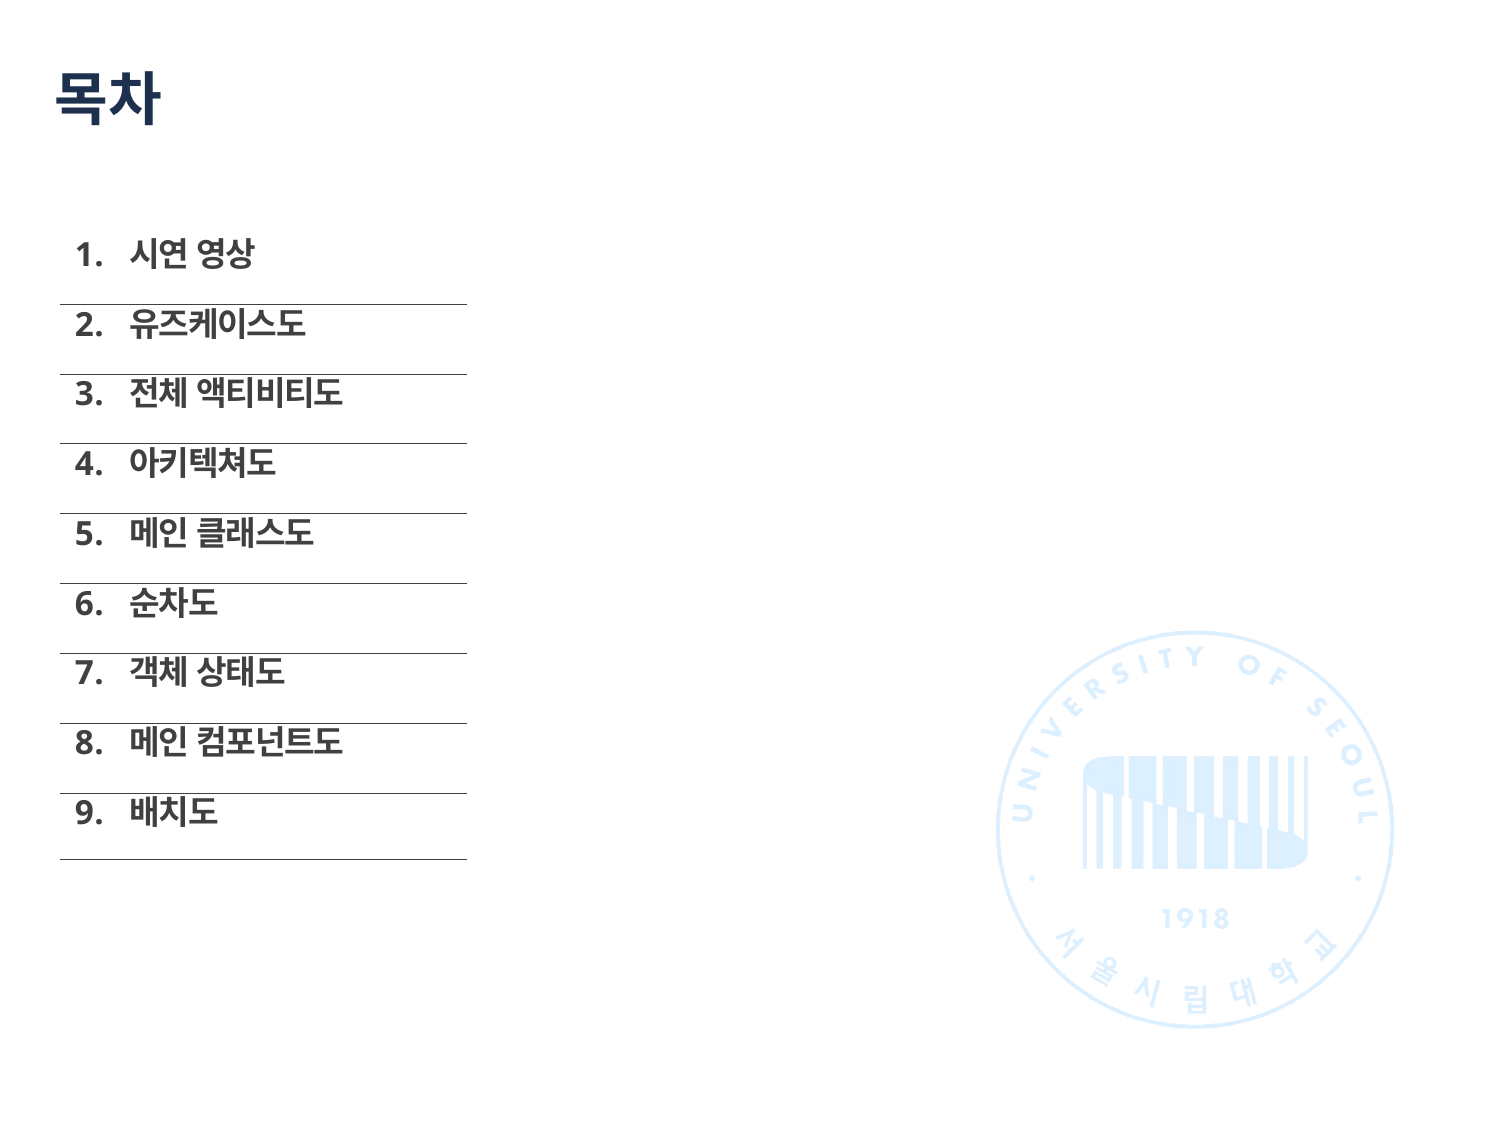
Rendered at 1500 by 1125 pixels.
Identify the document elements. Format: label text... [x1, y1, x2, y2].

text_box 시연 영상 유즈케이스도 전체 액티비티도 아키텍쳐도 메인 클래스도 순차도 객체 상태도 메인 컴포넌트도 배치도 [59, 170, 909, 930]
picture [899, 534, 1491, 1125]
title 목차 [39, 24, 1440, 170]
